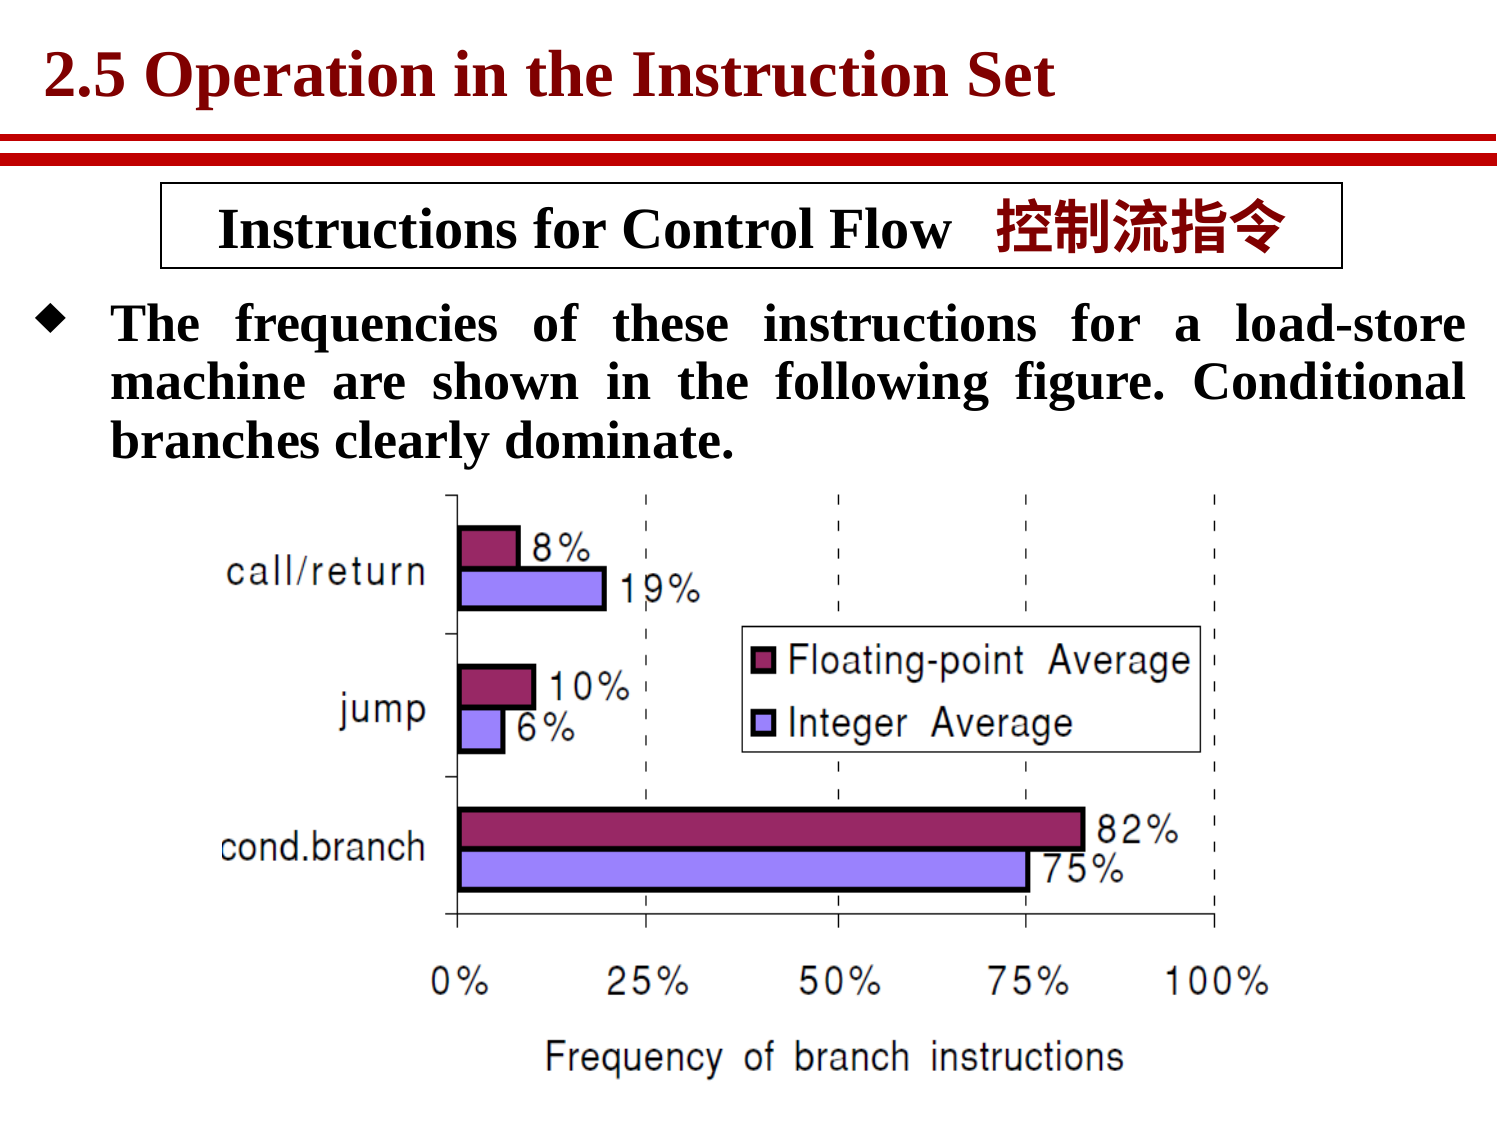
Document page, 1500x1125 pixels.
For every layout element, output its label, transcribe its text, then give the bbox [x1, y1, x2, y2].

title 2.5 Operation in the Instruction Set [33, 36, 1096, 116]
text_box The frequencies of these instructions for a load-store machine are shown in the following figure. Conditional branches clearly dominate. [20, 286, 1484, 478]
picture [221, 486, 1272, 1083]
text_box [0, 137, 1498, 160]
text_box Instructions for Control Flow 控制流指令 [161, 182, 1343, 269]
